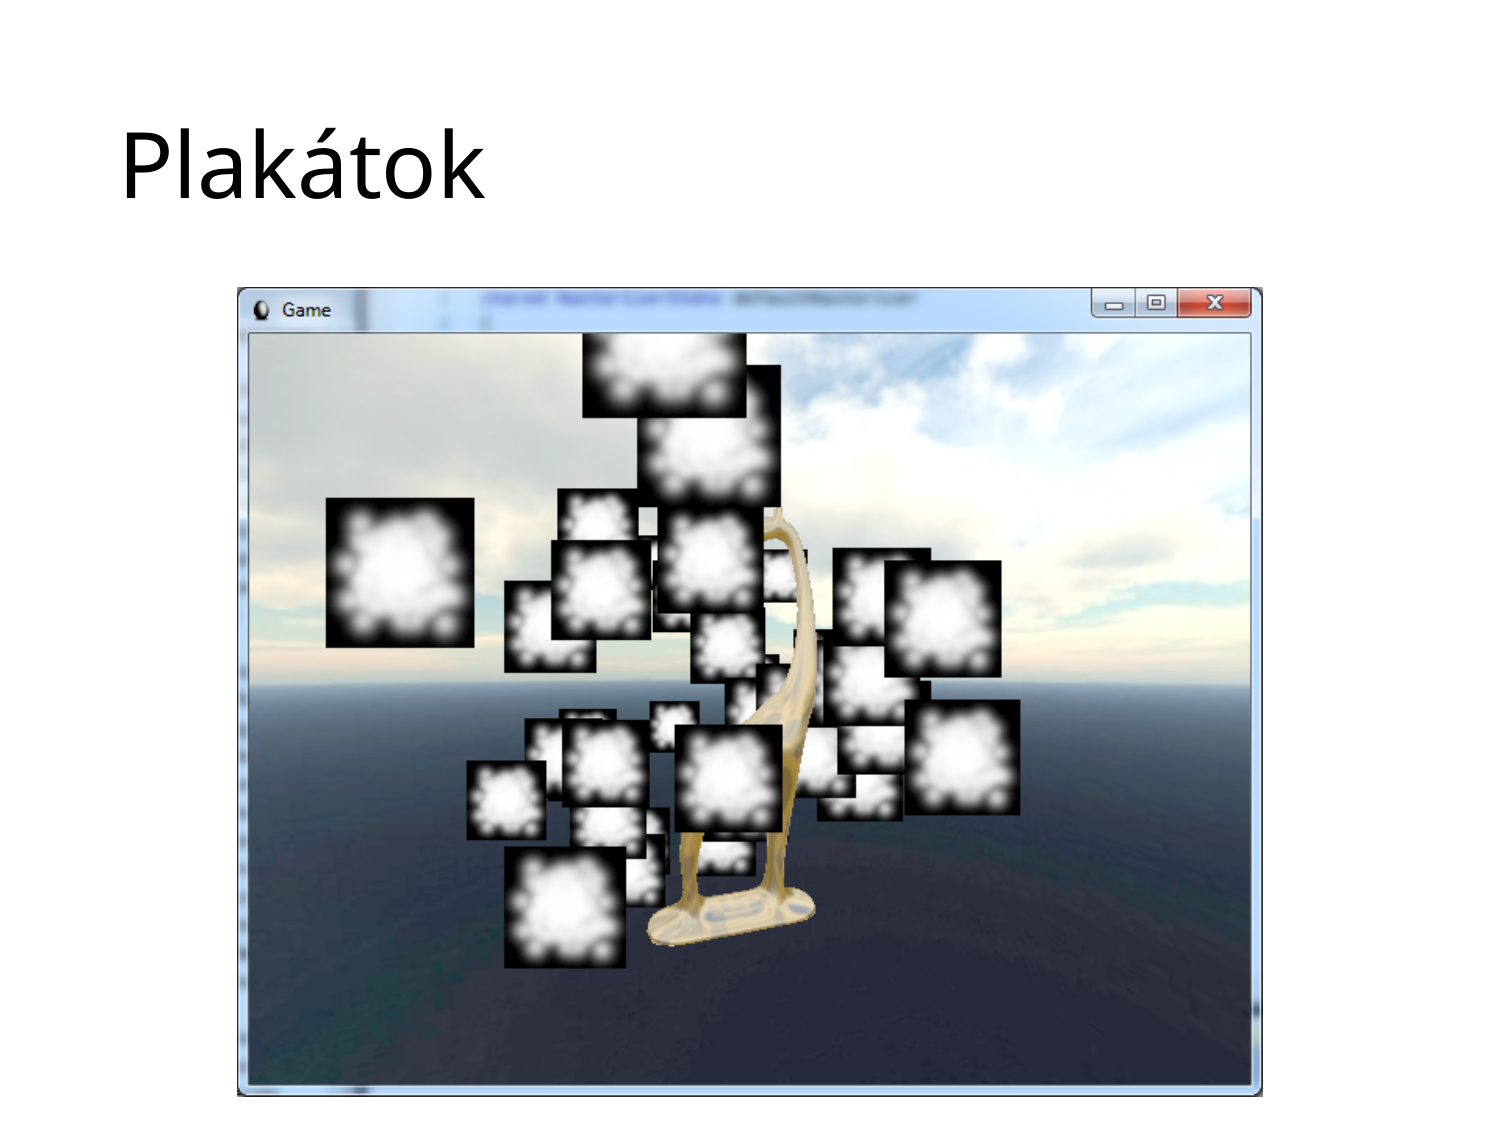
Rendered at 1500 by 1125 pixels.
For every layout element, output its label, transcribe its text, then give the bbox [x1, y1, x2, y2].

title Plakátok [103, 59, 1397, 278]
picture [237, 287, 1263, 1097]
